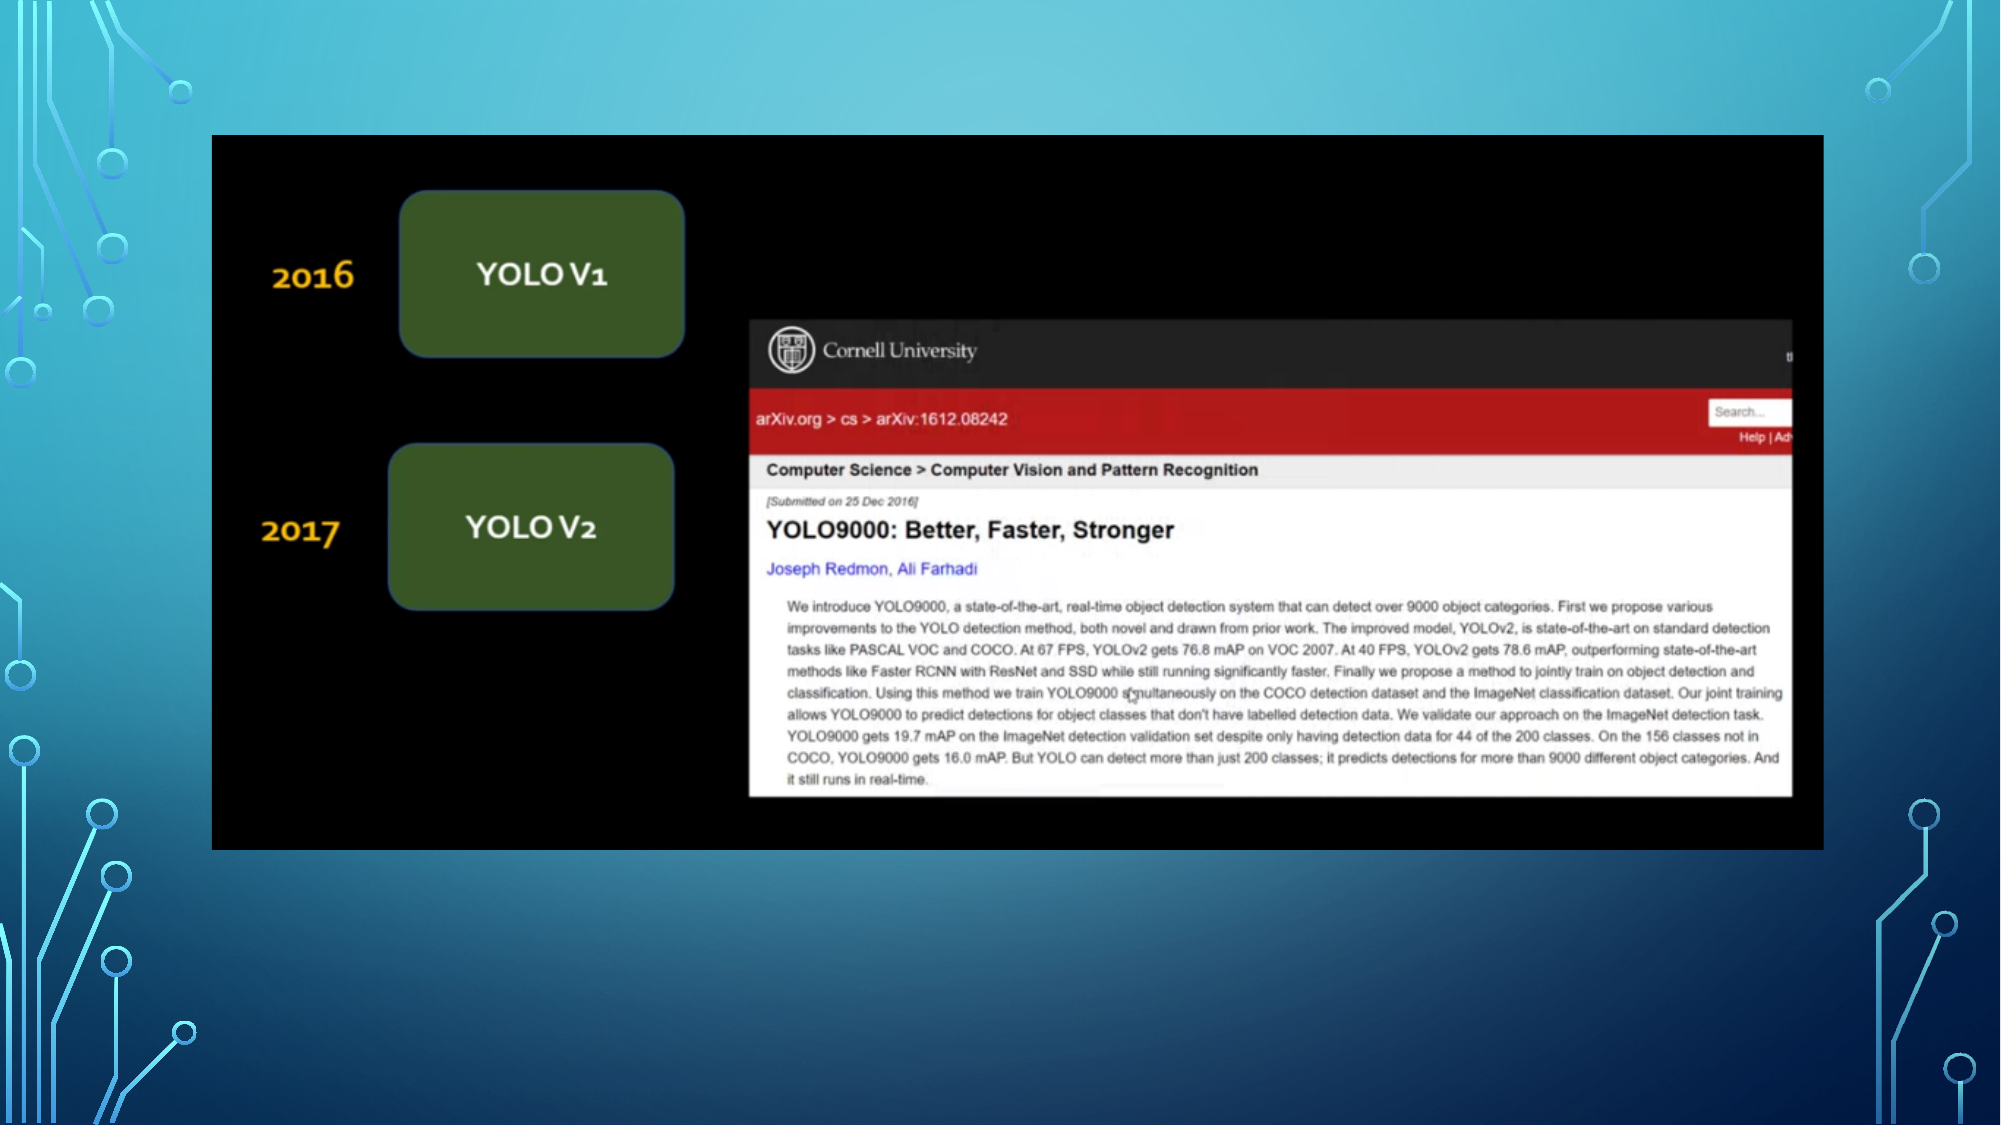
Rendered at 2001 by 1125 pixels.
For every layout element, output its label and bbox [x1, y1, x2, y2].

picture [211, 135, 1825, 850]
